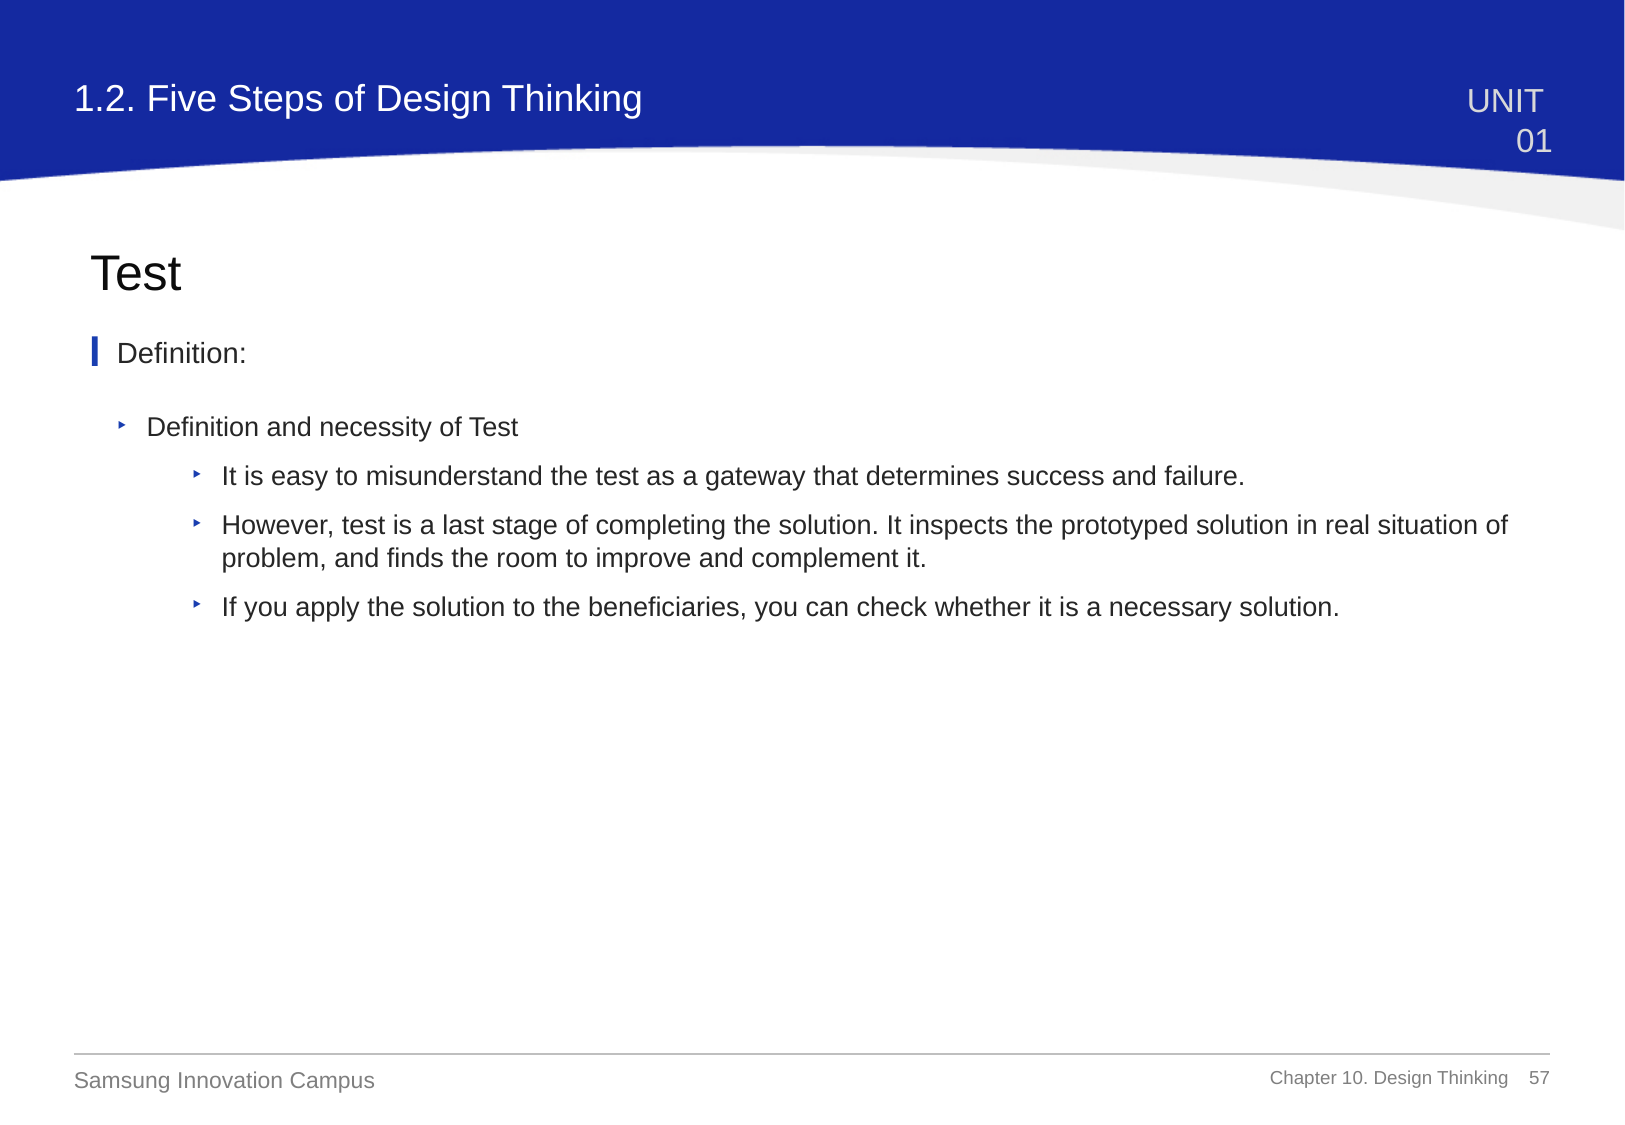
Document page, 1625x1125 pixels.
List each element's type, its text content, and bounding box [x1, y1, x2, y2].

text_box Test [89, 240, 1533, 301]
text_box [91, 334, 1533, 371]
picture [0, 0, 1625, 1125]
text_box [73, 73, 1554, 120]
text_box Definition and necessity of Test It is easy to misunderstand the test as a gateway that determines success and failure. However, test is a last stage of completing the solution. It inspects the prototyped solution in real situation of problem, and finds the room to improve and complement it. If you apply the solution to the beneficiaries, you can check whether it is a necessary solution. [116, 397, 1533, 634]
